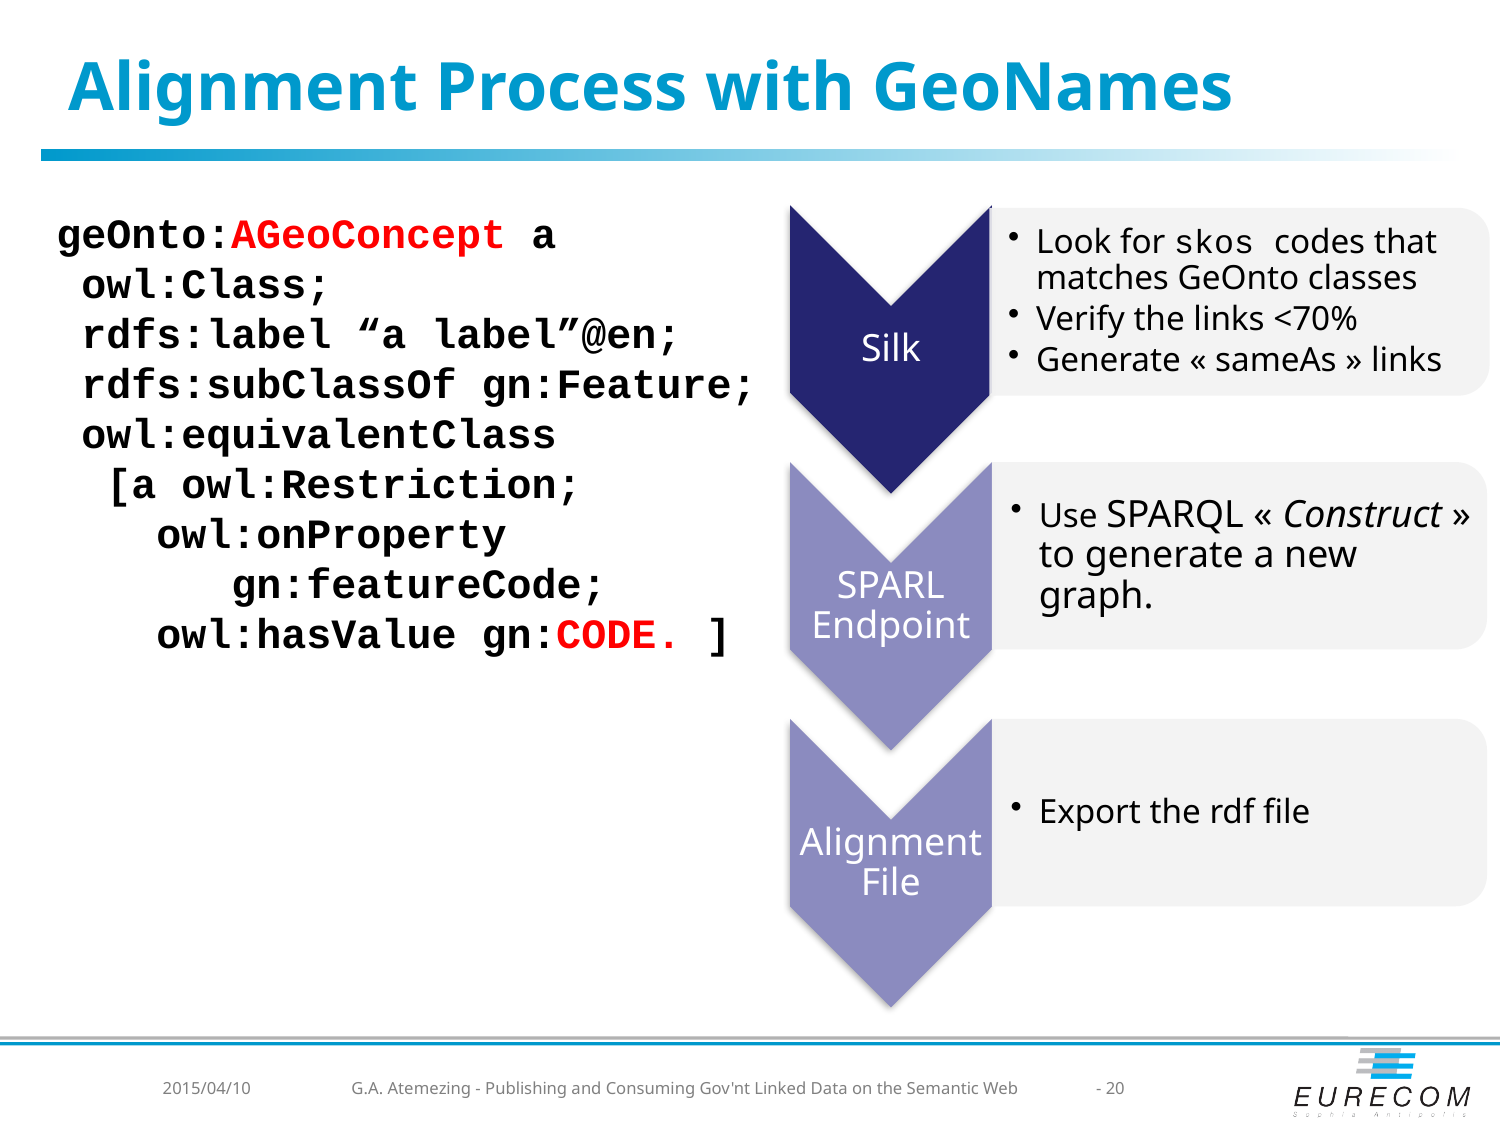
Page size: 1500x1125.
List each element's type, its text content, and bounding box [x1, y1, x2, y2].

footer G.A. Atemezing - Publishing and Consuming Gov'nt Linked Data on the Semantic Web [336, 1070, 1069, 1107]
title Alignment Process with GeoNames [52, 30, 1460, 138]
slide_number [147, 1070, 325, 1103]
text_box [791, 204, 1489, 1008]
picture [1293, 1048, 1477, 1118]
slide_number - 20 [1080, 1070, 1200, 1103]
list geOnto:AGeoConcept a owl:Class; rdfs:label “a label”@en; rdfs:subClassOf gn:Feature; owl:equivalentClass [a owl:Restriction; owl:onProperty gn:featureCode; owl:hasValue gn:CODE. ] [40, 198, 774, 1048]
